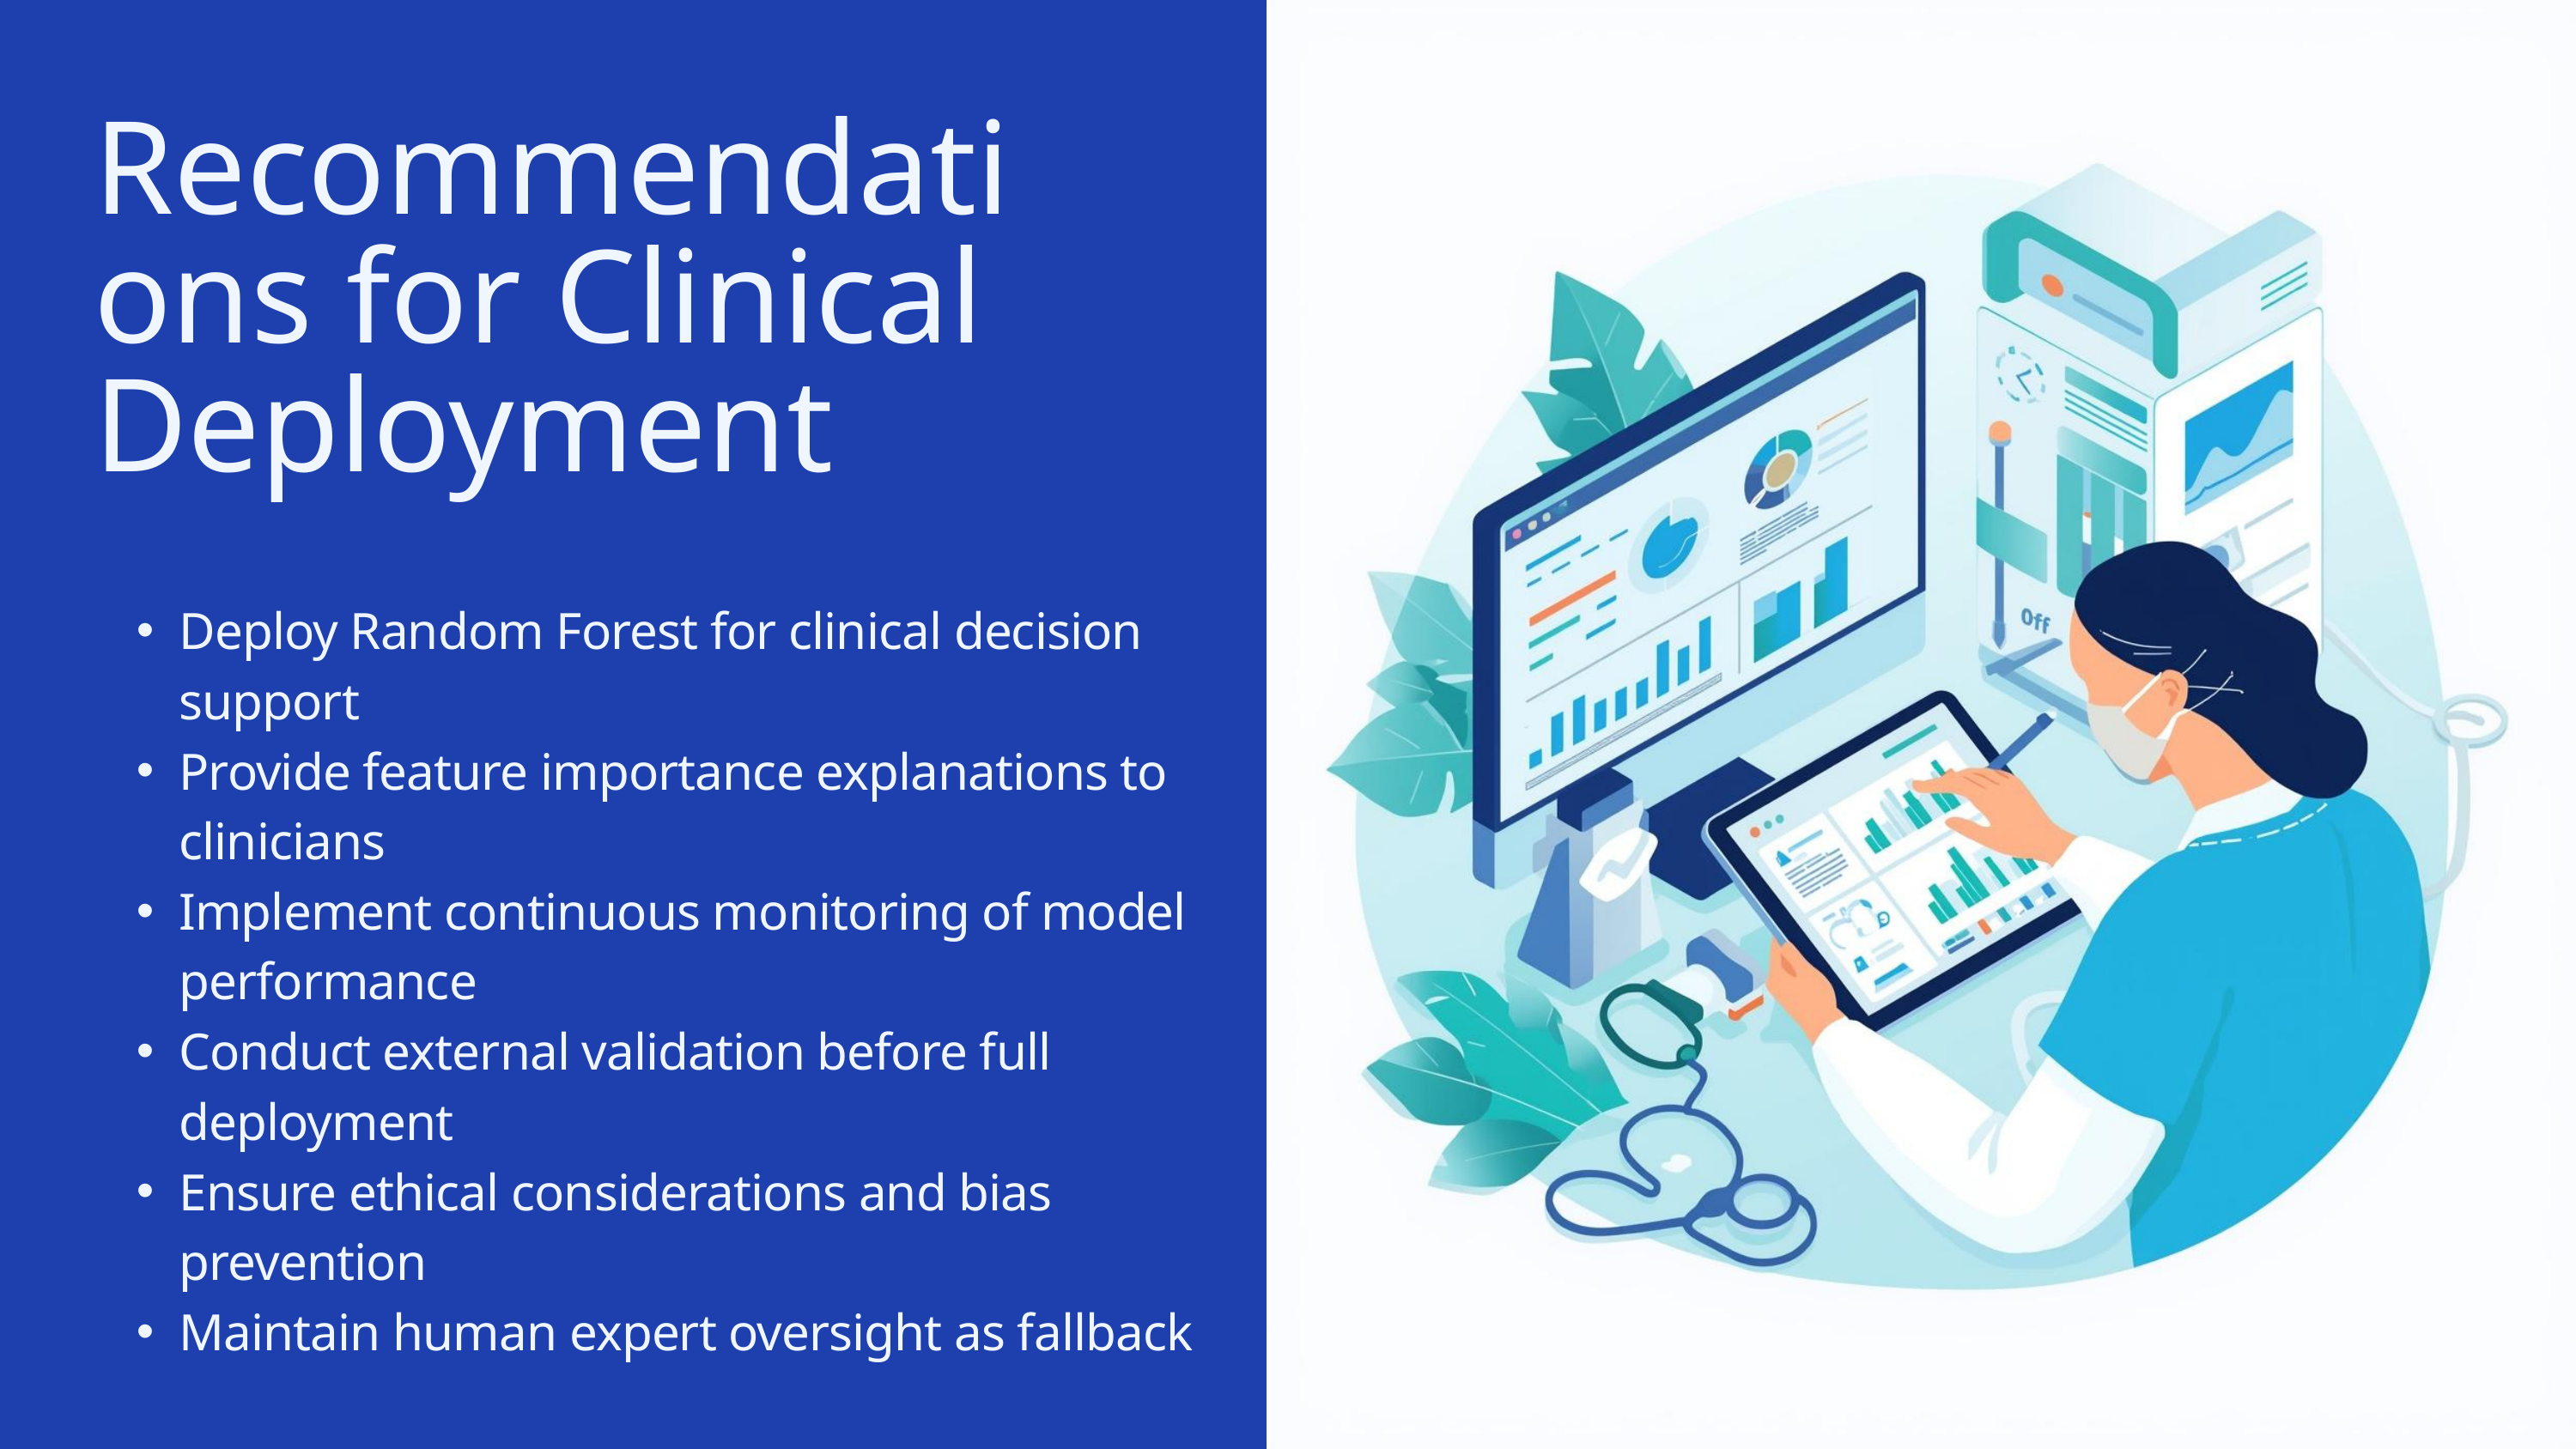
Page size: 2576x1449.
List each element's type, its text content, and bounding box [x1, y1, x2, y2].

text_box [1266, 0, 2576, 1449]
text_box Deploy Random Forest for clinical decision support Provide feature importance explanations to clinicians Implement continuous monitoring of model performance Conduct external validation before full deployment Ensure ethical considerations and bias prevention Maintain human expert oversight as fallback [94, 589, 1211, 1361]
text_box Recommendations for Clinical Deployment [94, 111, 1064, 498]
